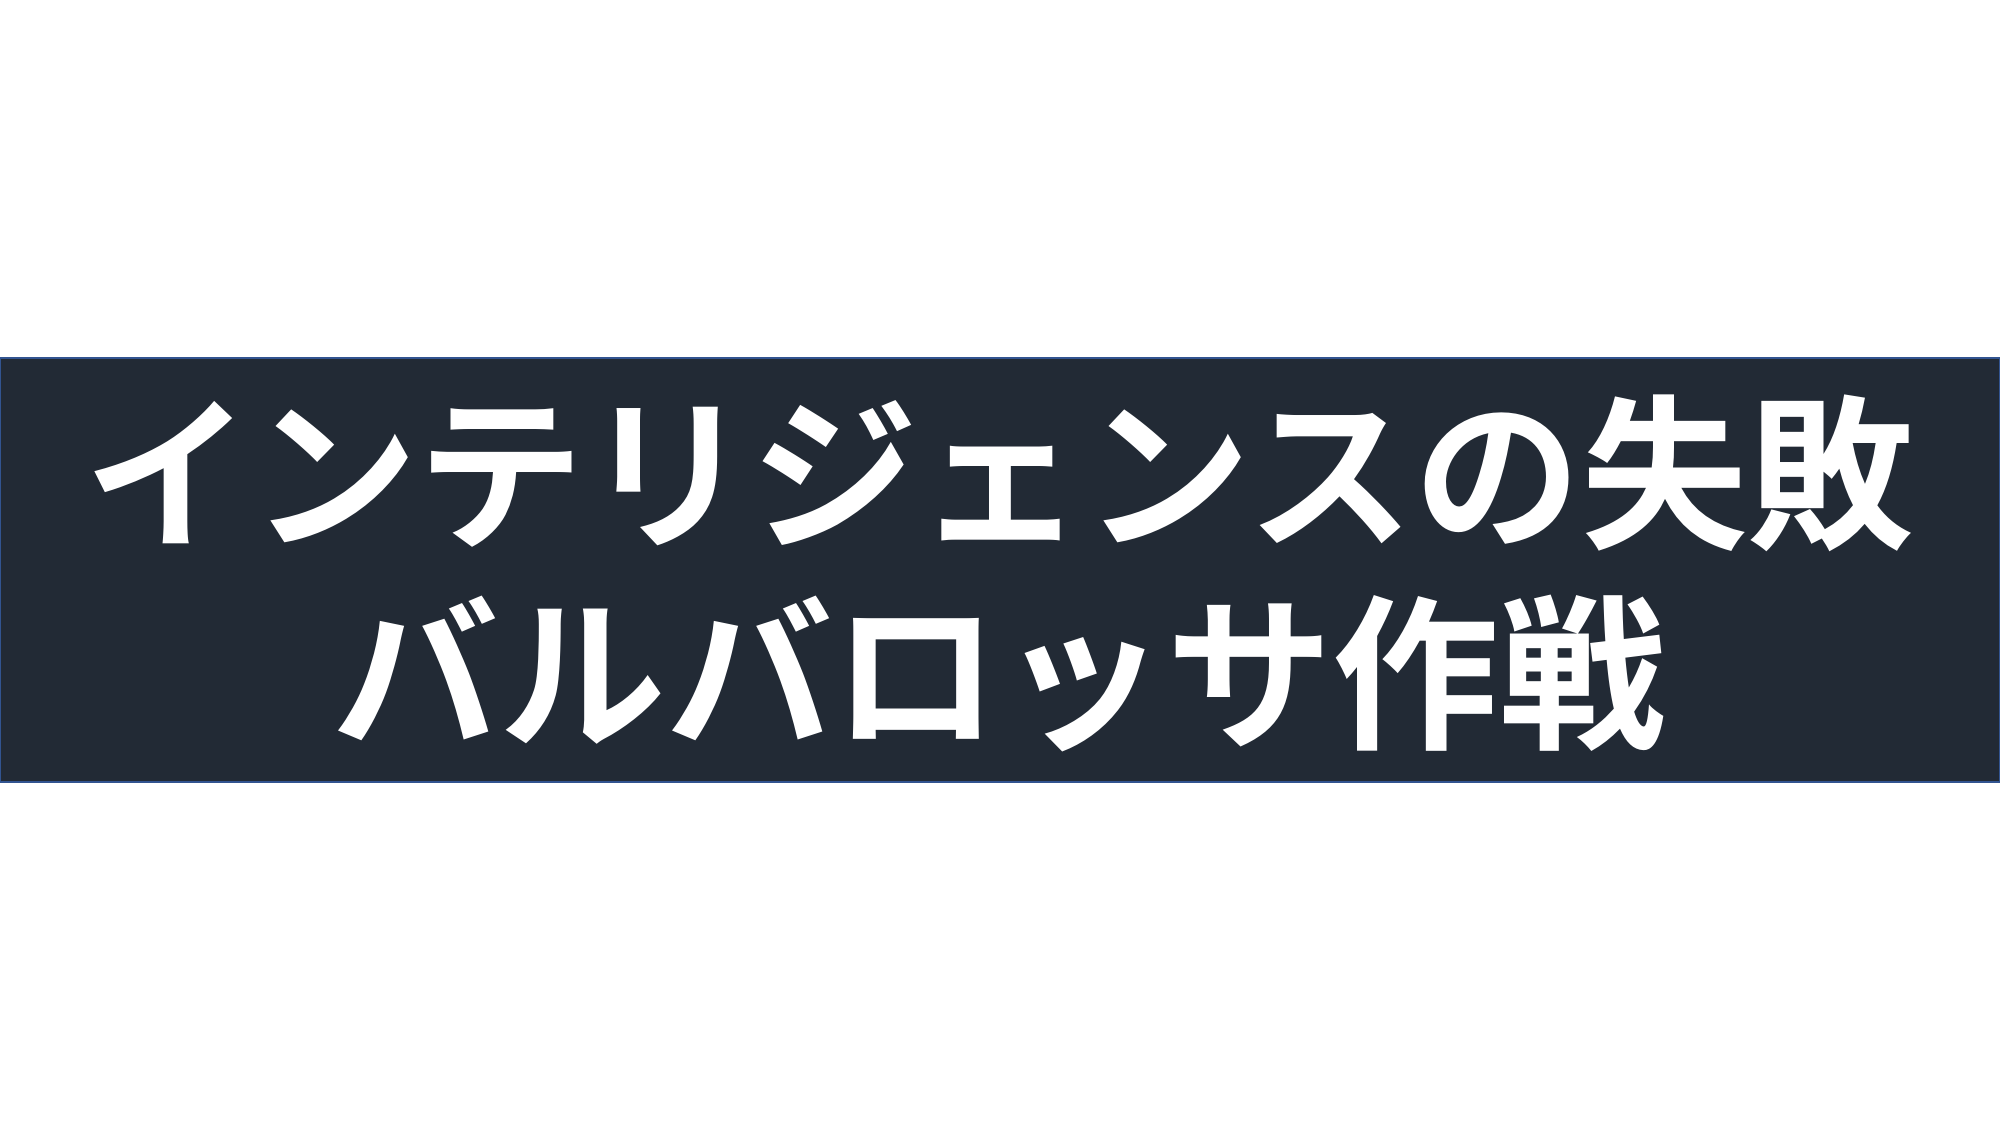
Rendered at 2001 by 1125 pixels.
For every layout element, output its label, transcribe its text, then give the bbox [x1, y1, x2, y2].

text_box インテリジェンスの失敗 バルバロッサ作戦 [0, 357, 2000, 783]
